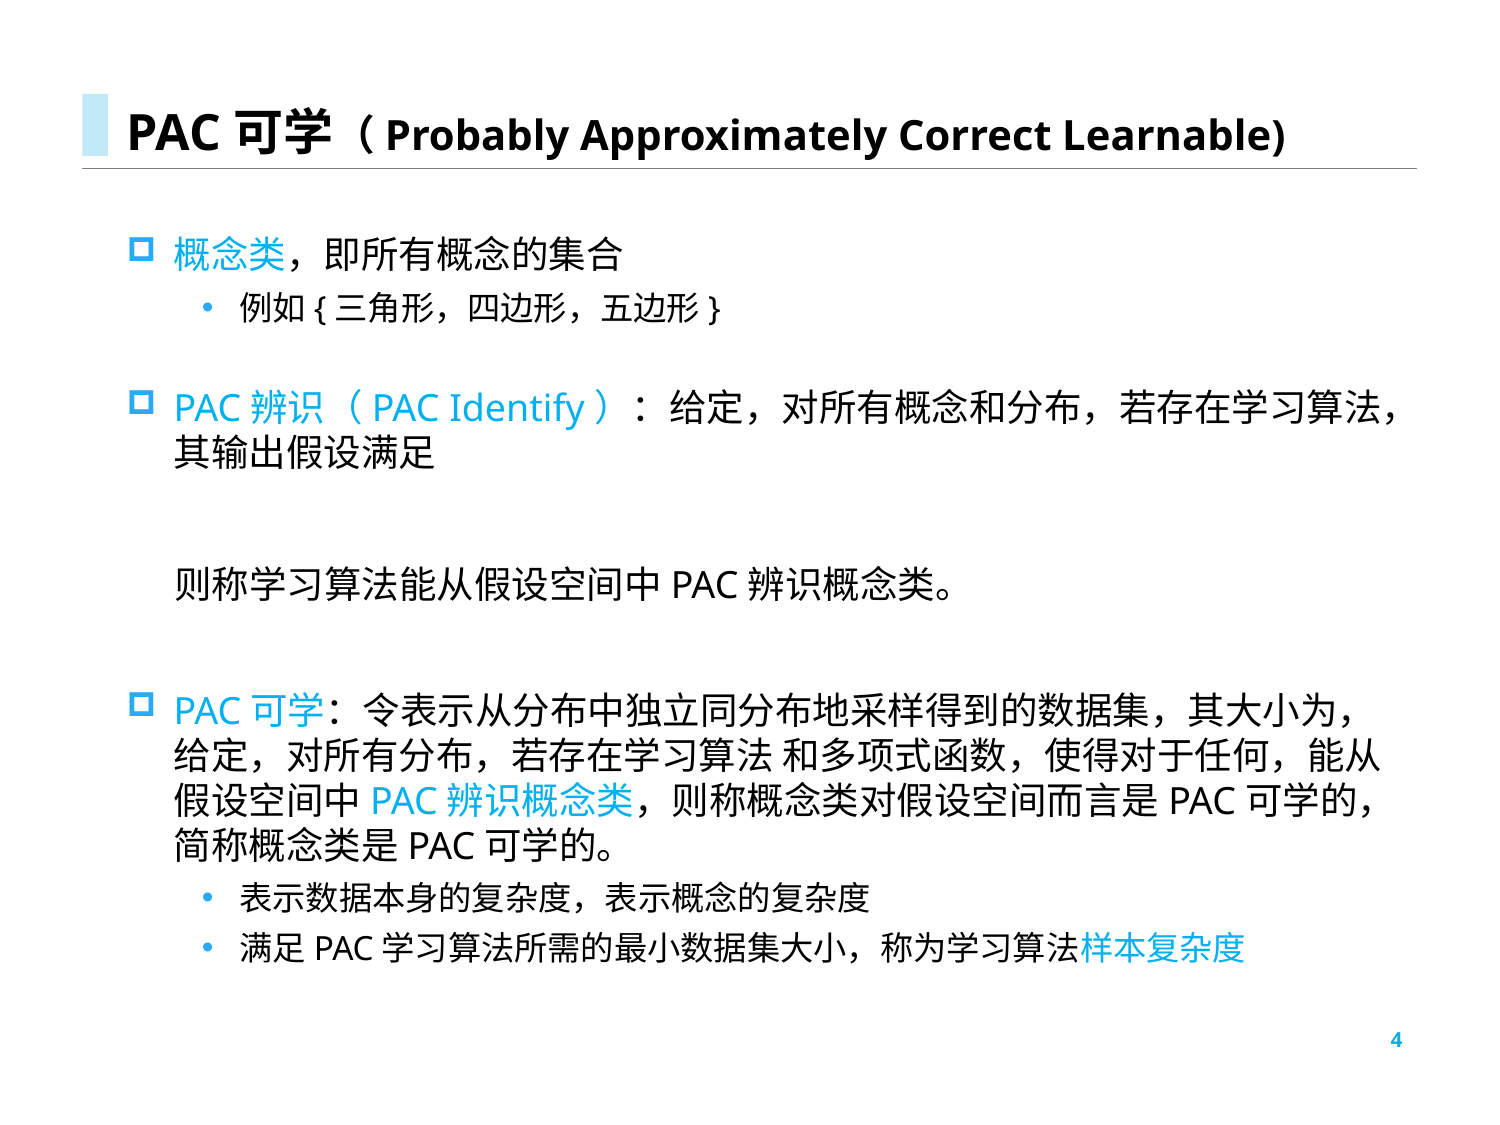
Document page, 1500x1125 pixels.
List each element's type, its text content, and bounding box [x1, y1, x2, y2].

slide_number 4 [1059, 1023, 1418, 1058]
title PAC可学（Probably Approximately Correct Learnable) [111, 0, 1447, 169]
